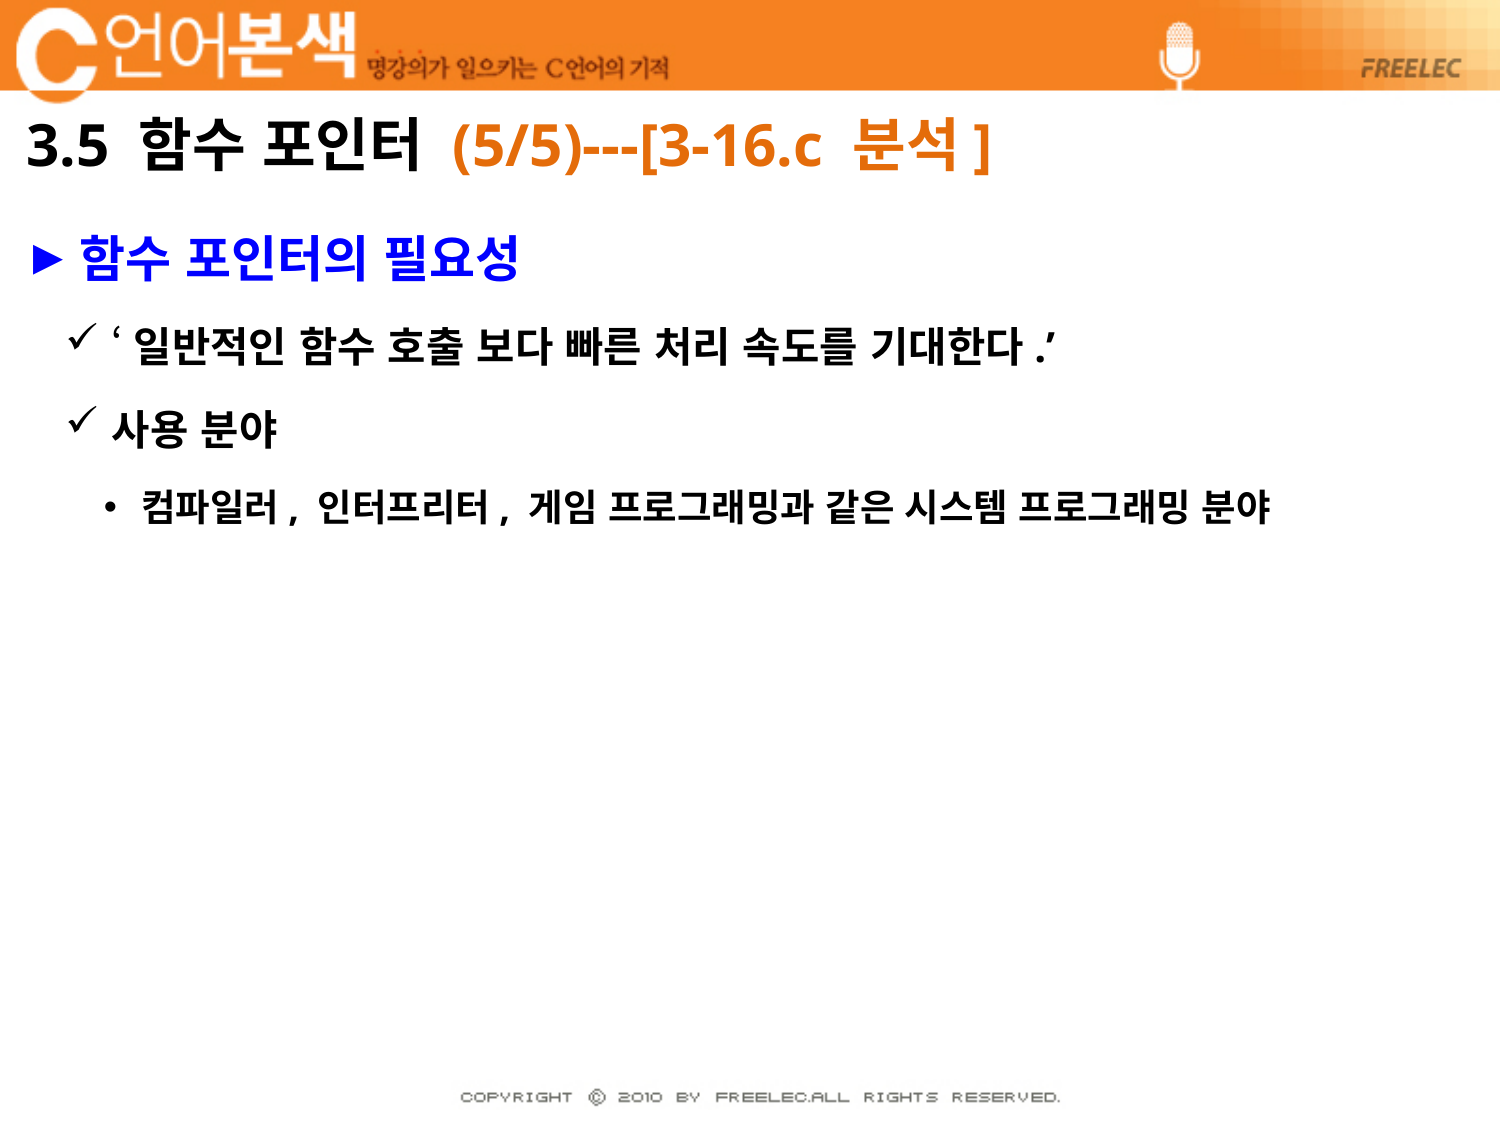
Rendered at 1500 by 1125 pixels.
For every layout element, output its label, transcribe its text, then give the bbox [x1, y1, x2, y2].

title 3.5 함수 포인터 (5/5)---[3-16.c 분석] [11, 107, 1500, 178]
picture [0, 0, 1500, 1125]
list 함수 포인터의 필요성 ‘일반적인 함수 호출 보다 빠른 처리 속도를 기대한다.’ 사용 분야 컴파일러, 인터프리터, 게임 프로그래밍과 같은 시스템 프로그래밍 분야 [8, 189, 1500, 1043]
